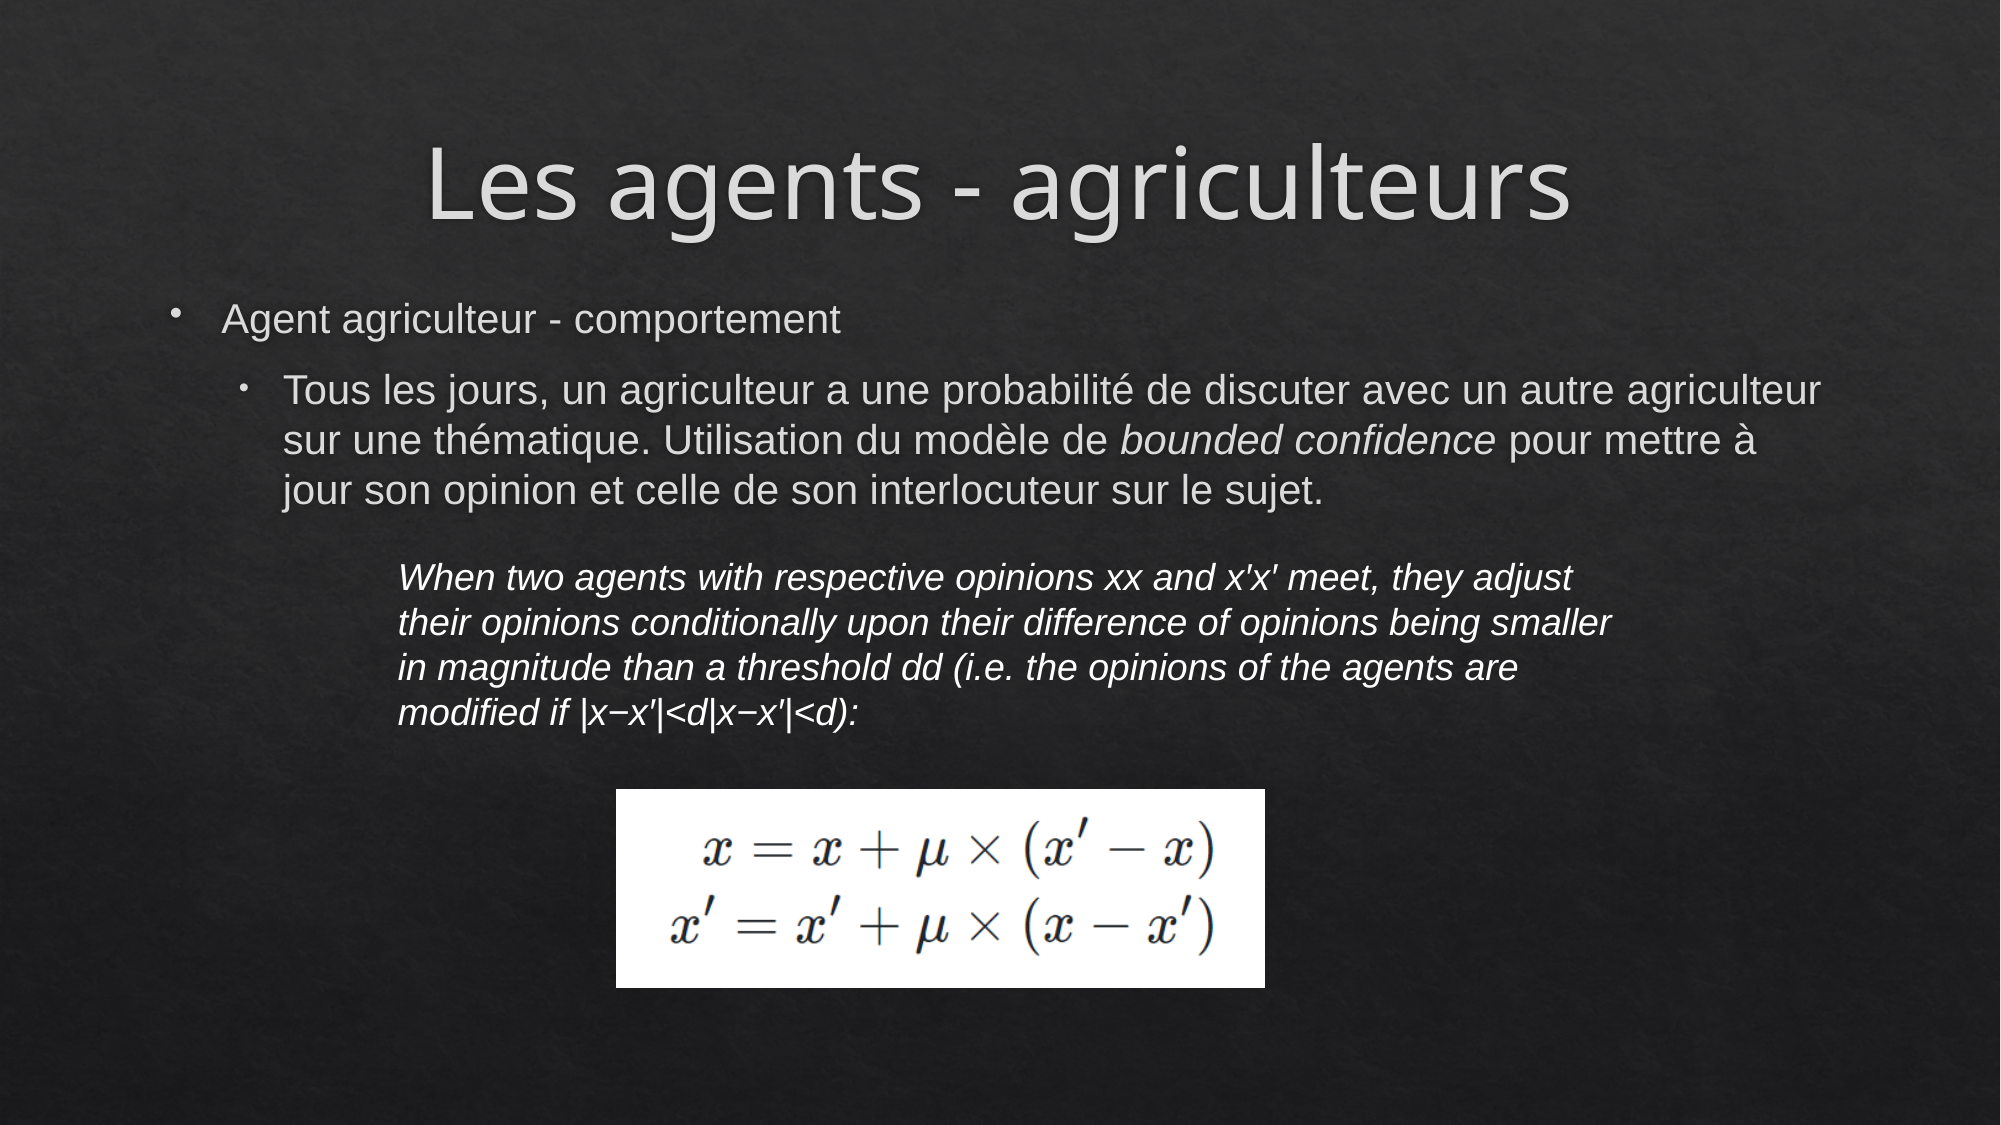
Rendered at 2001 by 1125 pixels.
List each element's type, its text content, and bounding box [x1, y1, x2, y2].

title Les agents - agriculteurs [149, 99, 1849, 260]
text_box When two agents with respective opinions xx and x′x′ meet, they adjust their opinions conditionally upon their difference of opinions being smaller in magnitude than a threshold dd (i.e. the opinions of the agents are modified if |x−x′|<d|x−x′|<d): [382, 545, 1660, 741]
list Agent agriculteur - comportement Tous les jours, un agriculteur a une probabilité de discuter avec un autre agriculteur sur une thématique. Utilisation du modèle de bounded confidence pour mettre à jour son opinion et celle de son interlocuteur sur le sujet. [149, 284, 1849, 950]
picture [616, 789, 1265, 988]
